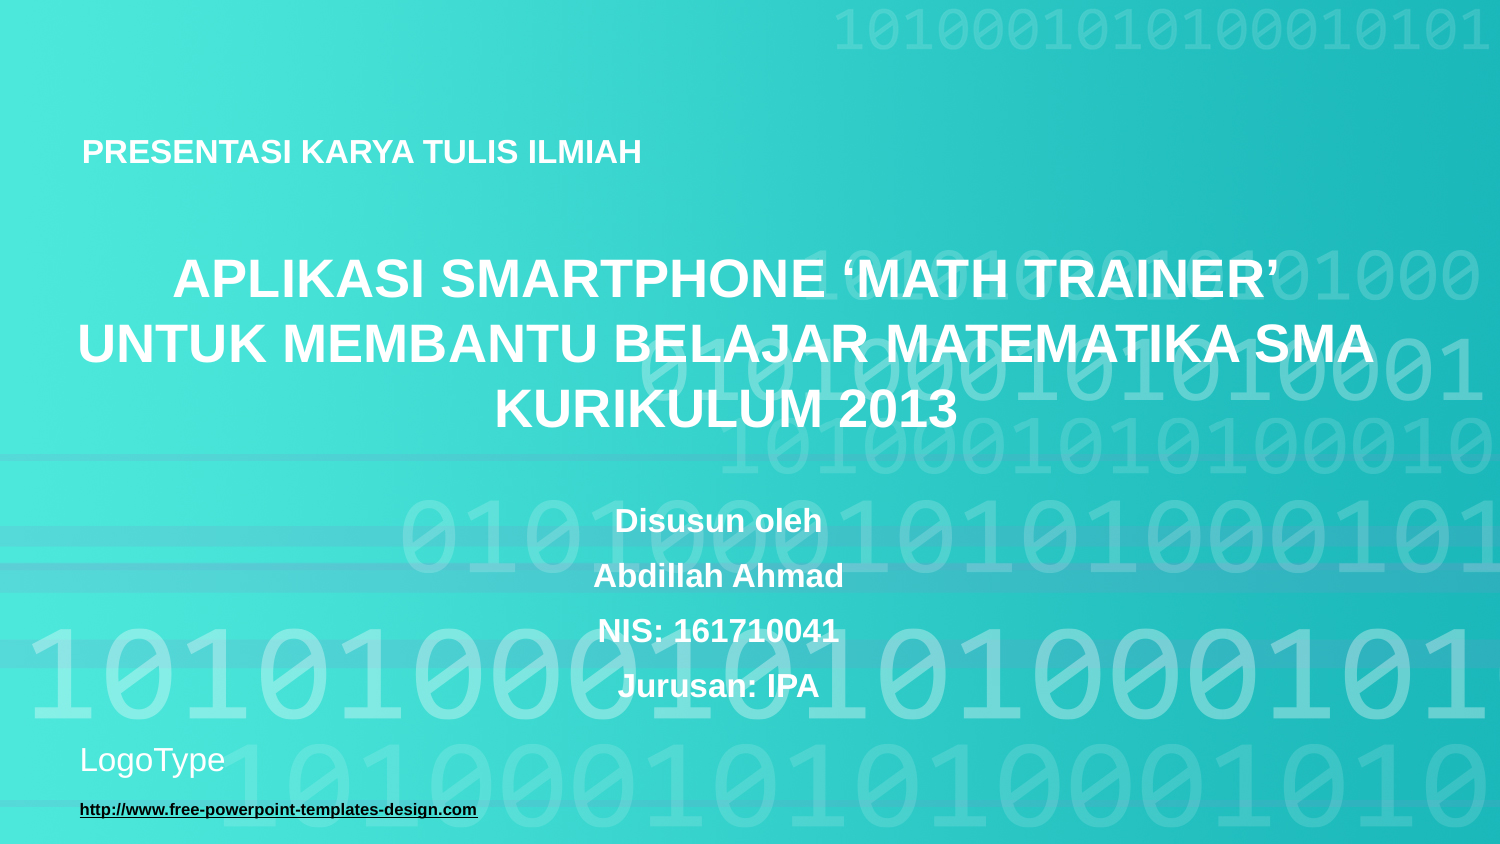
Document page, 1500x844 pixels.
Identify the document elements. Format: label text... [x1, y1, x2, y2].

text_box Disusun oleh Abdillah Ahmad NIS: 161710041 Jurusan: IPA [354, 507, 1084, 696]
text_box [64, 730, 1500, 826]
text_box APLIKASI SMARTPHONE ‘MATH TRAINER’ UNTUK MEMBANTU BELAJAR MATEMATIKA SMA KURIKULUM 2013 [37, 256, 1417, 425]
text_box PRESENTASI KARYA TULIS ILMIAH [67, 55, 797, 244]
picture [0, 0, 1500, 844]
